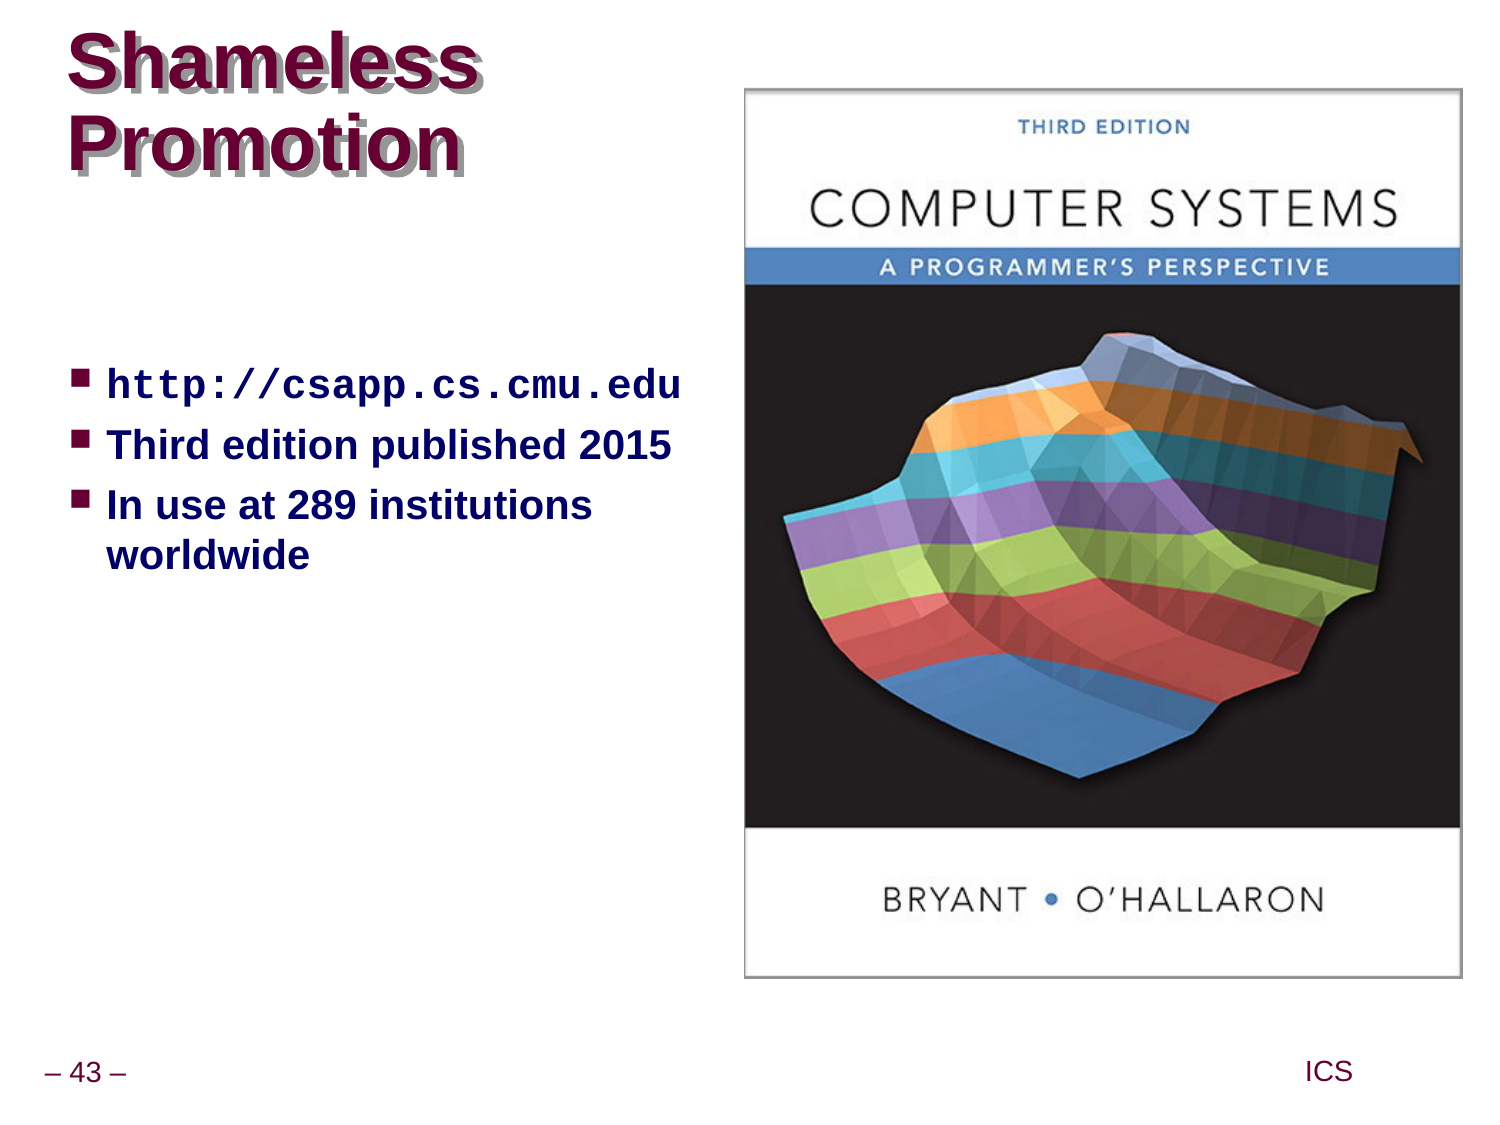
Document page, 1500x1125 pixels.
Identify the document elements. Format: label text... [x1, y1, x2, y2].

picture [743, 54, 1464, 979]
title Shameless Promotion [66, 40, 733, 169]
list http://csapp.cs.cmu.edu Third edition published 2015 In use at 289 institutions worldwide [24, 349, 713, 1125]
